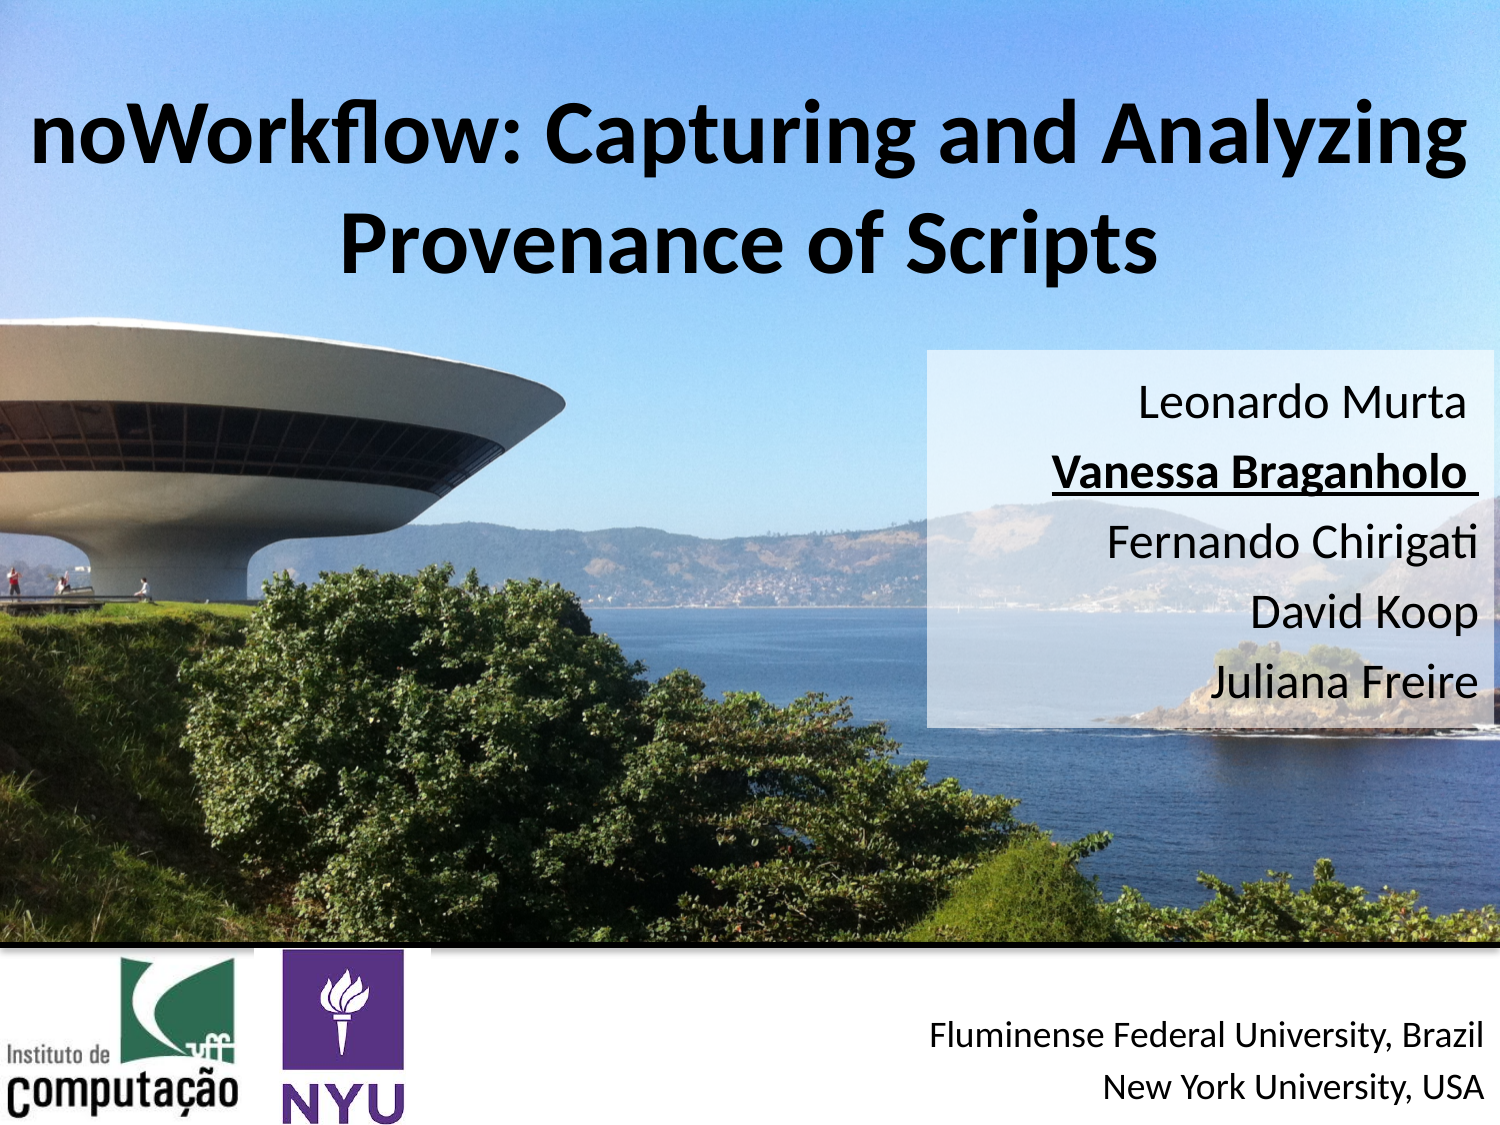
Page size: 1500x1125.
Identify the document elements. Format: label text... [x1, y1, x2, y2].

picture [0, 948, 242, 1125]
picture [254, 948, 432, 1125]
subtitle Leonardo Murta Vanessa Braganholo Fernando Chirigati David Koop Juliana Freire [924, 347, 1497, 731]
title noWorkflow: Capturing and Analyzing Provenance of Scripts [0, 0, 1500, 364]
picture [0, 364, 1500, 942]
text_box Fluminense Federal University, Brazil New York University, USA [454, 987, 1500, 1125]
